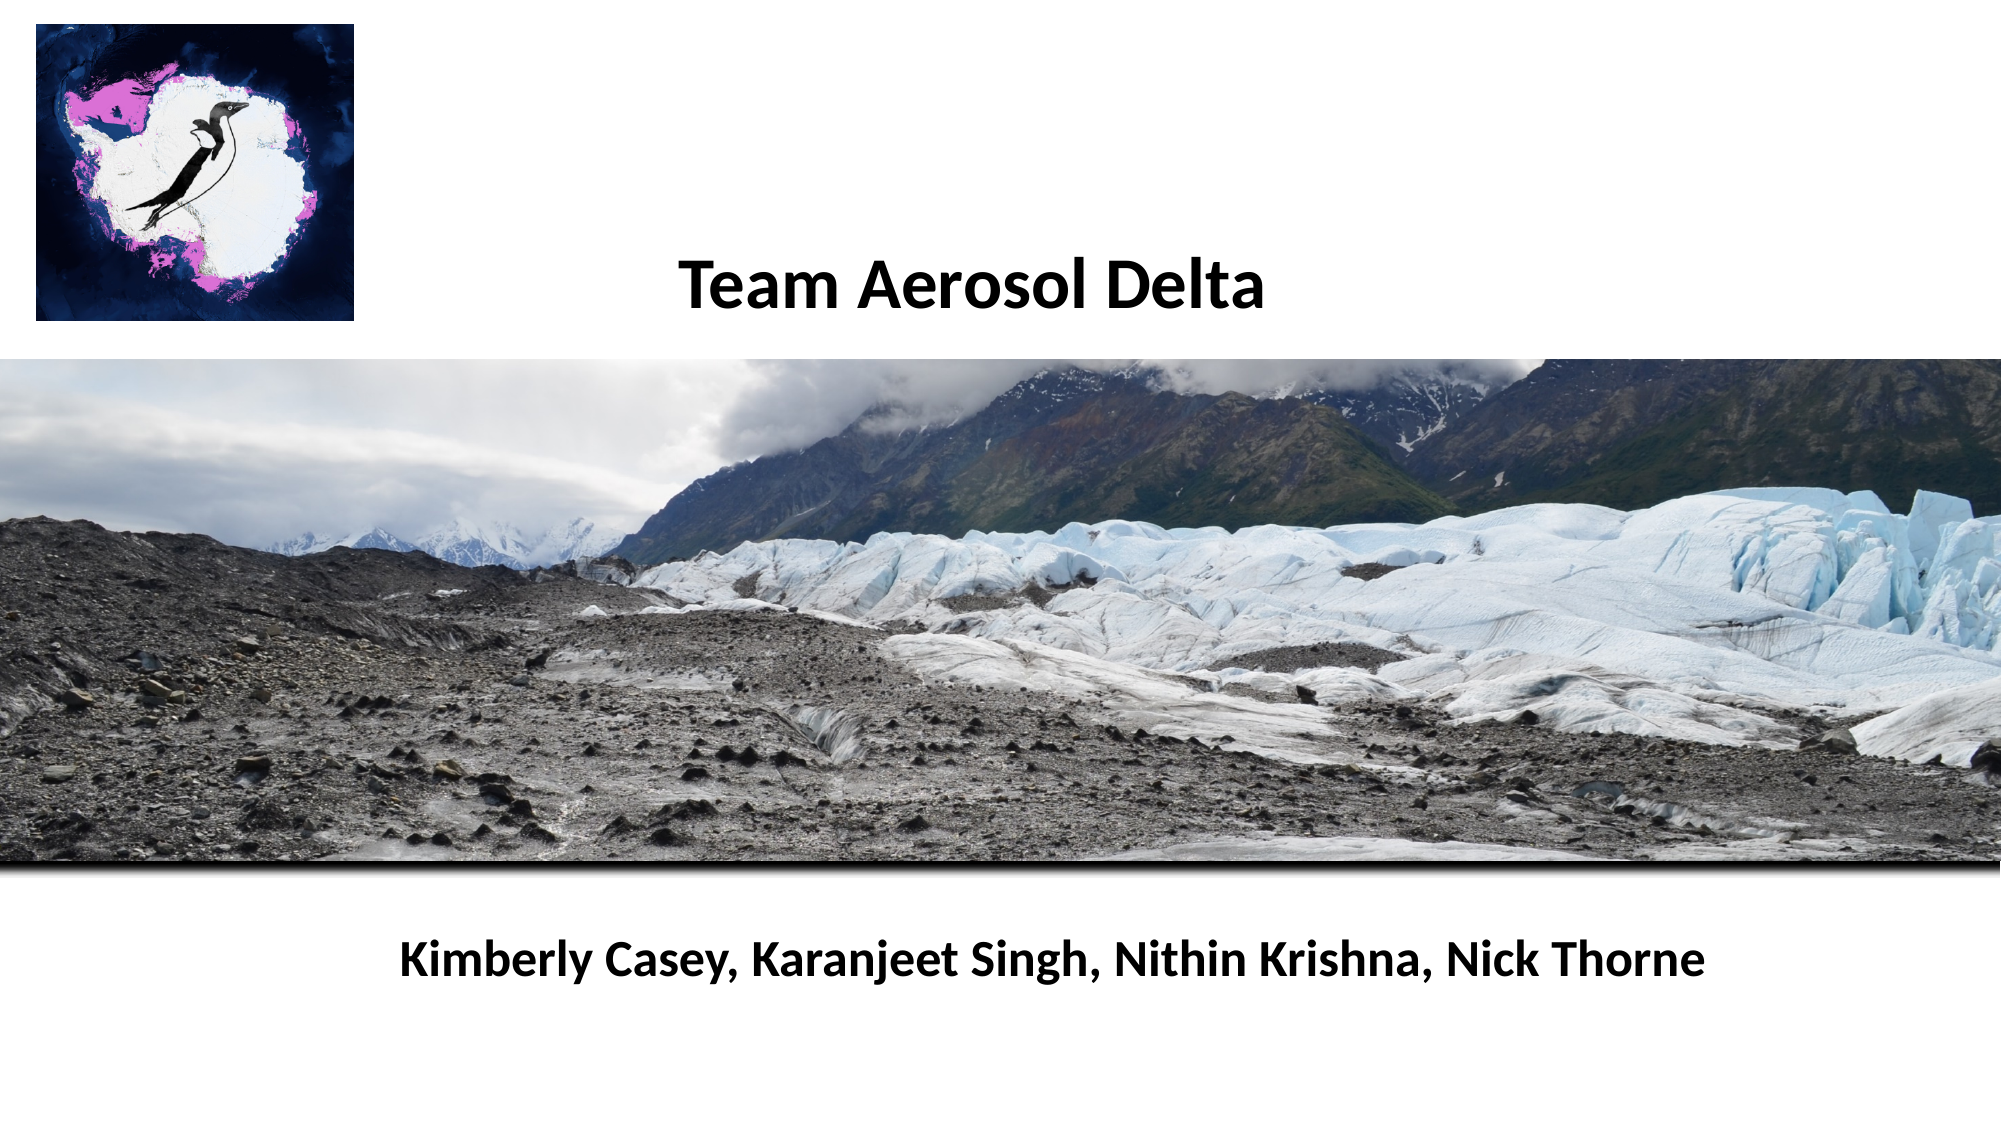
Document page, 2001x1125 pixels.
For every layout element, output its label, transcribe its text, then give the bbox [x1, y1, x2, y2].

text_box Kimberly Casey, Karanjeet Singh, Nithin Krishna, Nick Thorne [385, 917, 1722, 995]
text_box Team Aerosol Delta [664, 228, 1282, 331]
picture [0, 359, 2001, 861]
picture [36, 24, 354, 321]
